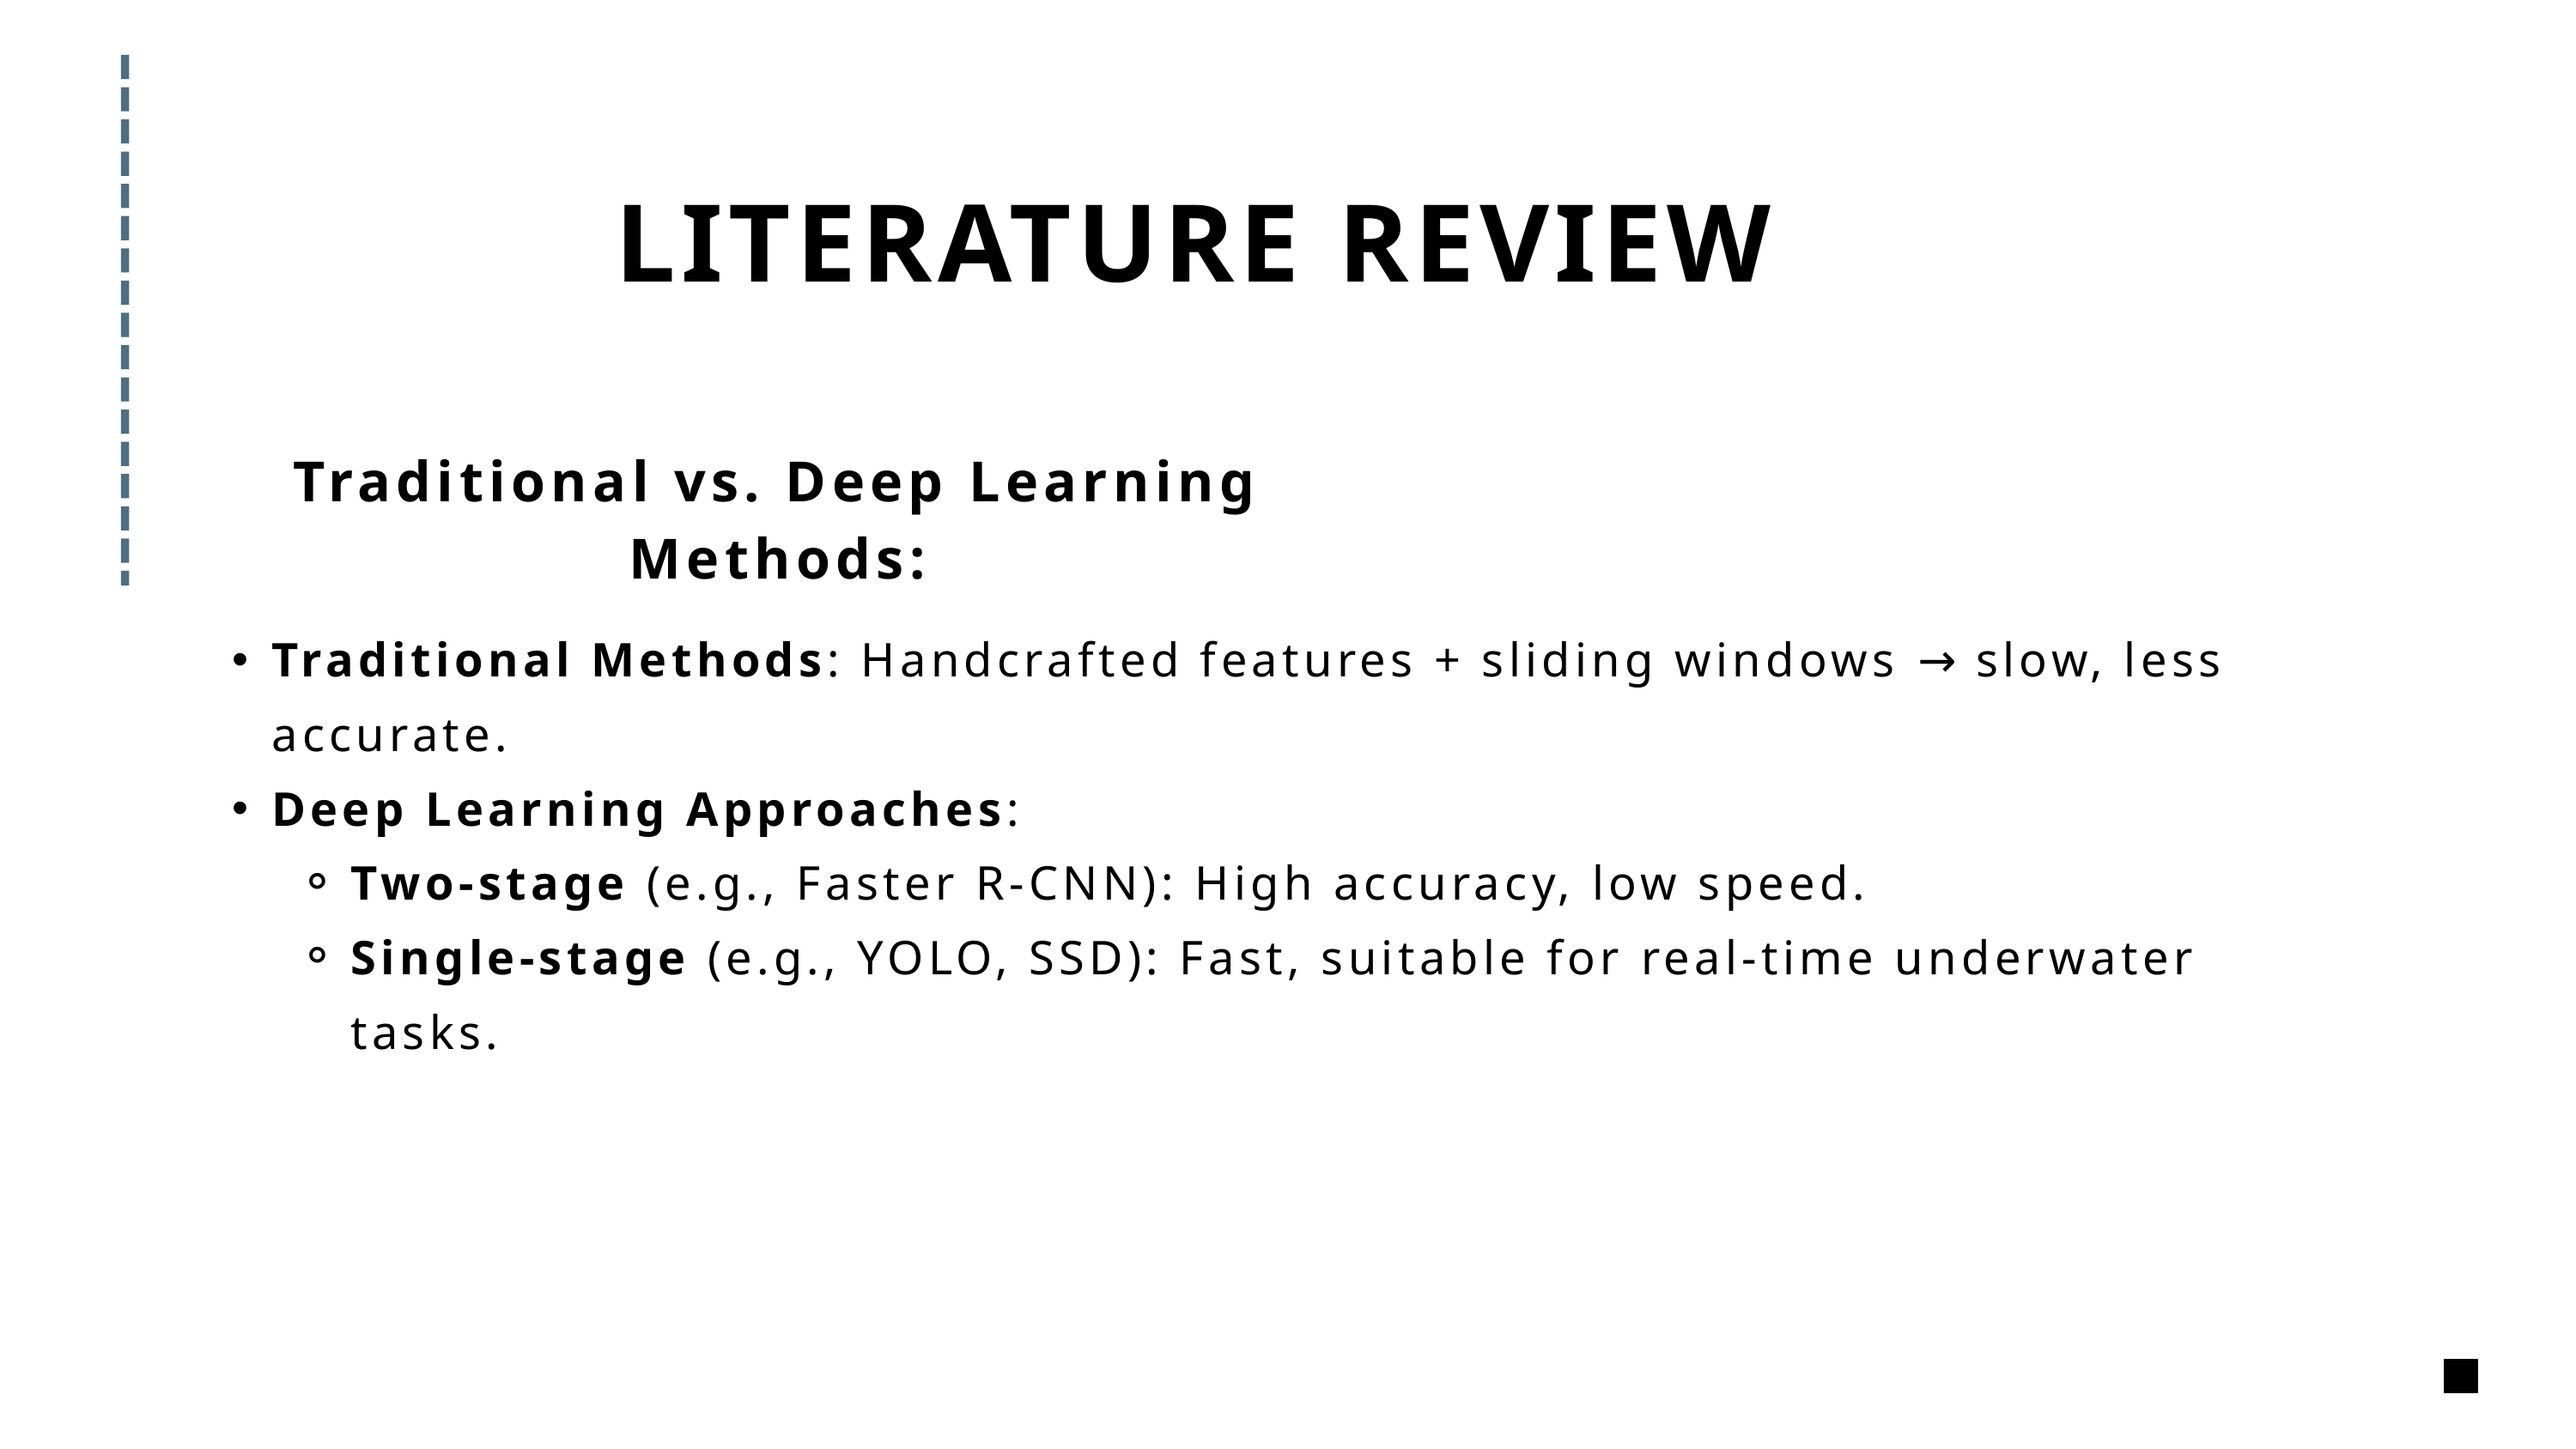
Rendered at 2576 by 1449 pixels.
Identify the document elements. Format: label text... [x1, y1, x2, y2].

text_box Traditional Methods: Handcrafted features + sliding windows → slow, less accurate. Deep Learning Approaches: Two-stage (e.g., Faster R-CNN): High accuracy, low speed. Single-stage (e.g., YOLO, SSD): Fast, suitable for real-time underwater tasks. [192, 612, 2251, 1058]
text_box Traditional vs. Deep Learning Methods: [192, 434, 1363, 591]
text_box LITERATURE REVIEW [615, 153, 2108, 304]
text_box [2443, 1358, 2479, 1394]
